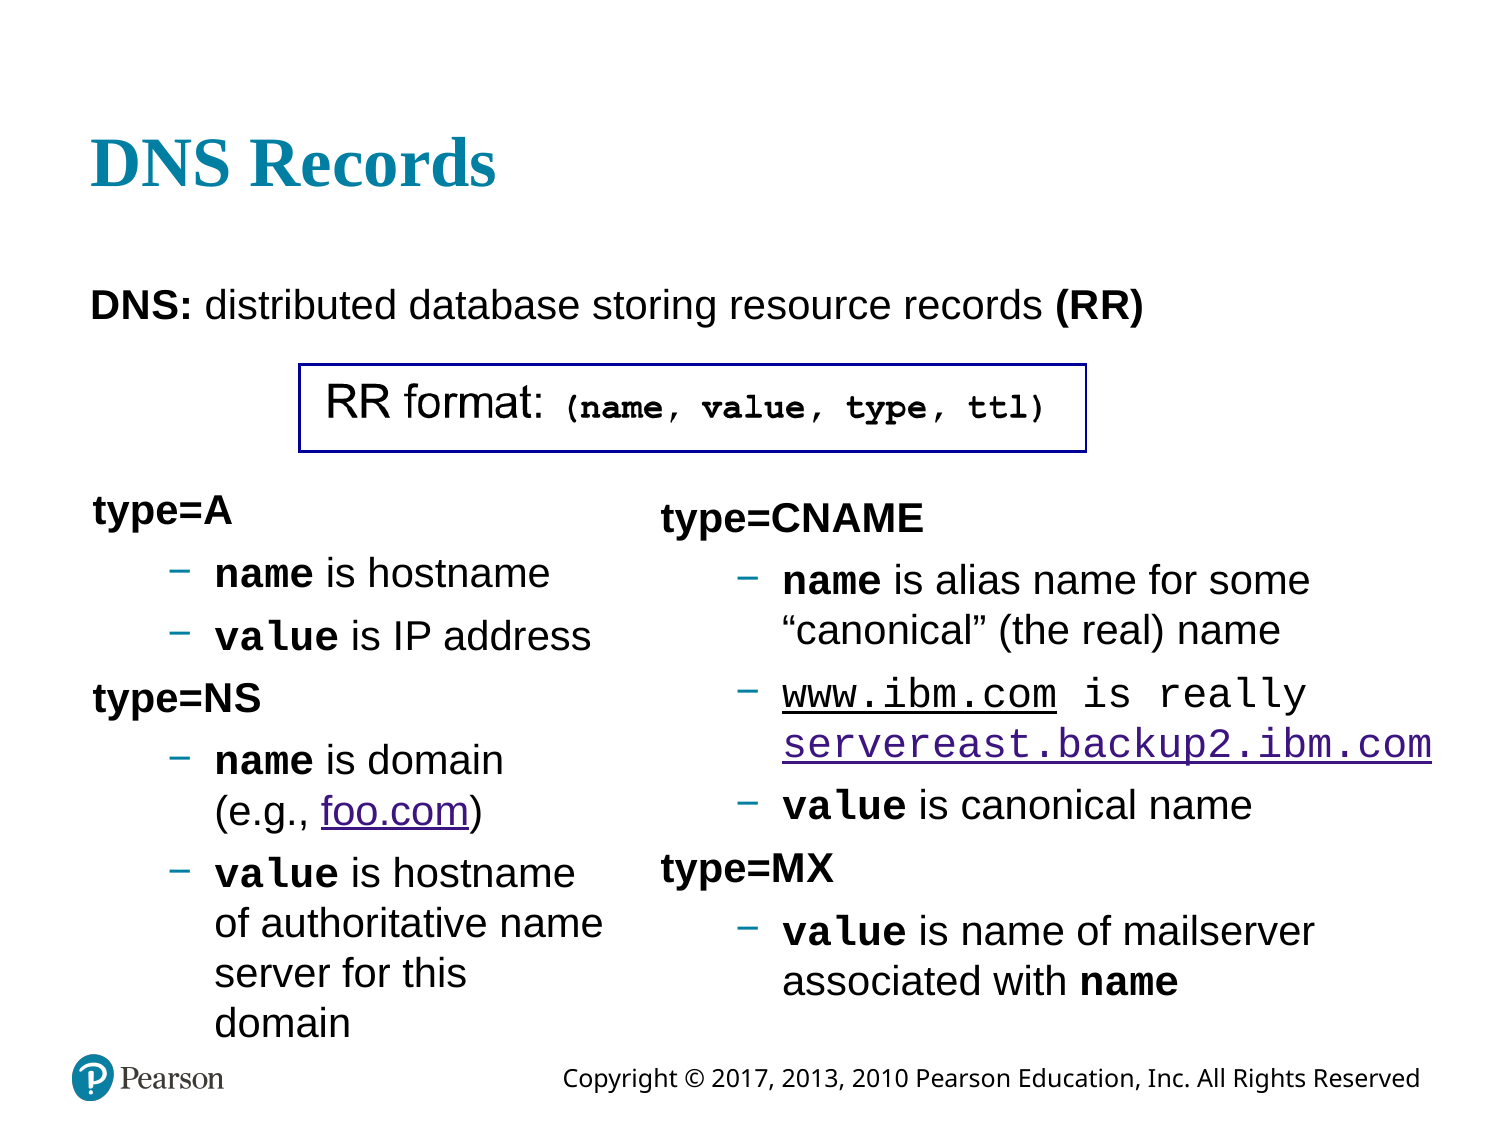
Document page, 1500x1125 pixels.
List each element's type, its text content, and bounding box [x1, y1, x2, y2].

list type=A name is hostname value is I P address type=N S name is domain (e.g., foo.com) value is hostname of authoritative name server for this domain [77, 468, 625, 1053]
title D N S Records [75, 35, 1425, 216]
picture [72, 1054, 88, 1070]
list D N S: distributed database storing resource records (R R) [75, 262, 1425, 333]
picture [80, 1063, 106, 1088]
picture [72, 1087, 83, 1101]
list type=CNAME name is alias name for some “canonical” (the real) name www.ibm.com is really servereast.backup2.ibm.com value is canonical name type=M X value is name of mailserver associated with name [645, 475, 1448, 1016]
picture [287, 358, 1087, 456]
picture [98, 1054, 224, 1101]
